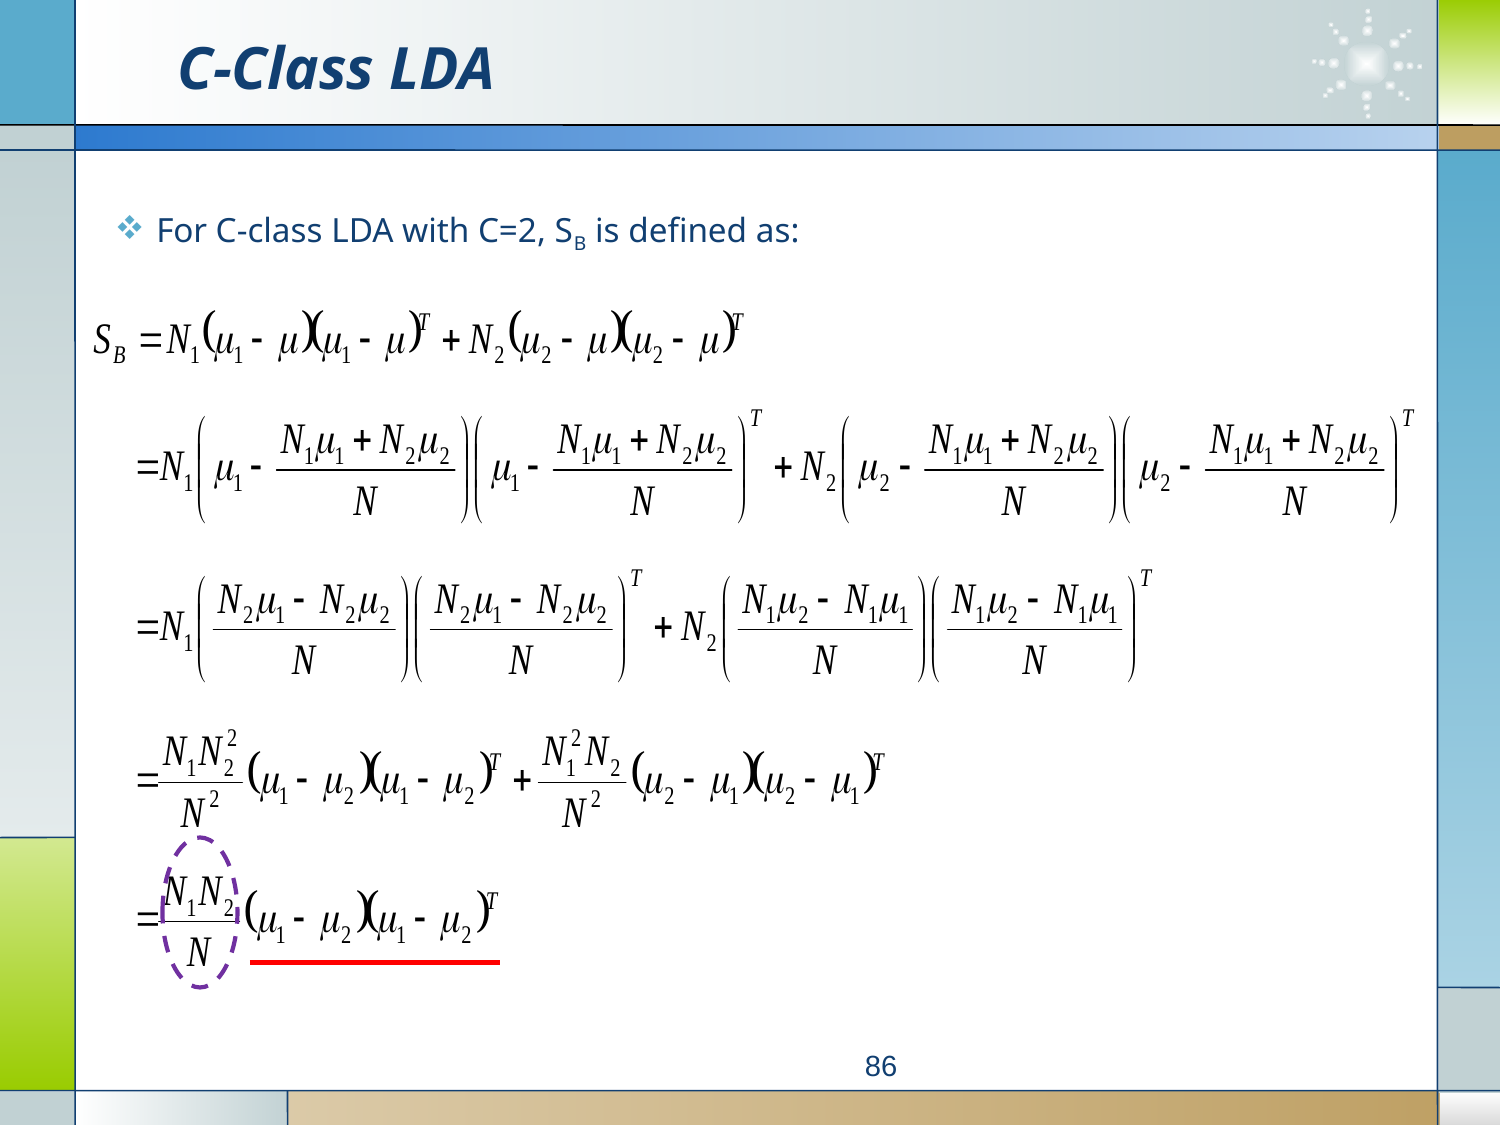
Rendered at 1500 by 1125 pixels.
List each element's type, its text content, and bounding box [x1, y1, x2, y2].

title C-Class LDA [162, 19, 1263, 113]
text_box [187, 983, 213, 990]
list For C-class LDA with C=2, SB is defined as: [99, 201, 1417, 263]
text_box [87, 302, 1426, 976]
slide_number 86 [562, 1039, 913, 1081]
